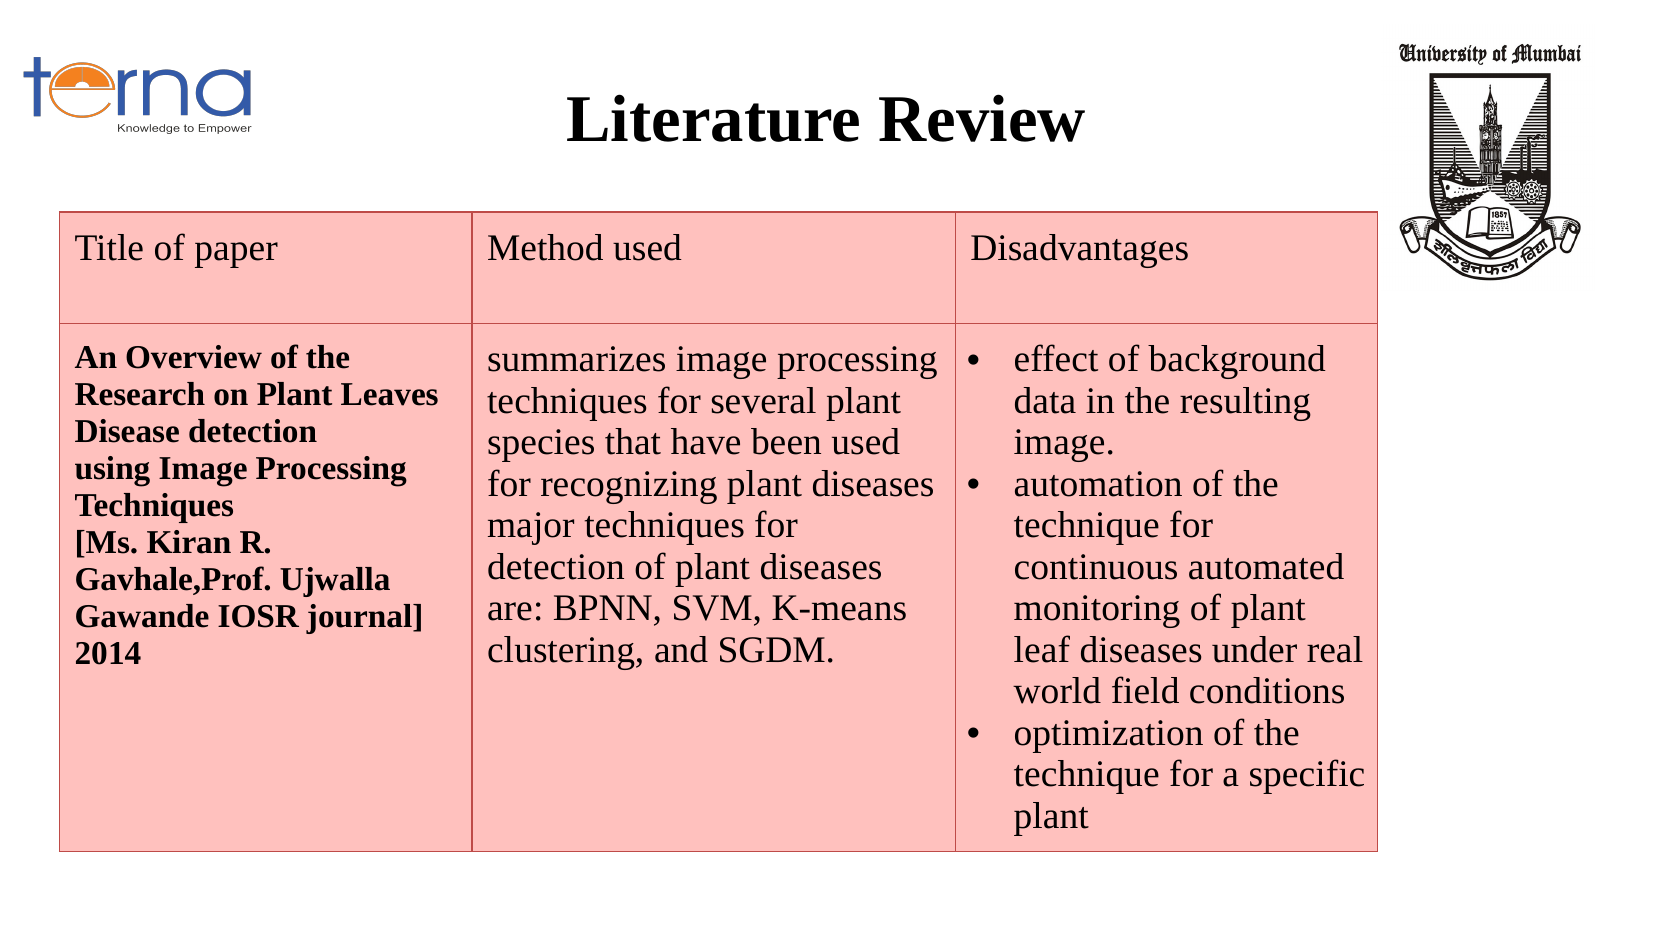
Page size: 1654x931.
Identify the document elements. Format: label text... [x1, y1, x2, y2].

table_cell effect of background data in the resulting image. automation of the technique for continuous automated monitoring of plant leaf diseases under real world field conditions optimization of the technique for a specific plant [956, 324, 1377, 851]
picture [1381, 24, 1595, 292]
table_cell An Overview of the Research on Plant Leaves Disease detection using Image Processing Techniques [Ms. Kiran R. Gavhale,Prof. Ujwalla Gawande IOSR journal] 2014 [60, 324, 471, 851]
table_header Method used [473, 213, 955, 323]
picture [11, 47, 272, 154]
text_box Literature Review [82, 37, 1376, 193]
table_cell summarizes image processing techniques for several plant species that have been used for recognizing plant diseases major techniques for detection of plant diseases are: BPNN, SVM, K-means clustering, and SGDM. [473, 324, 955, 851]
table_header Disadvantages [956, 213, 1377, 323]
table_header Title of paper [60, 213, 471, 323]
